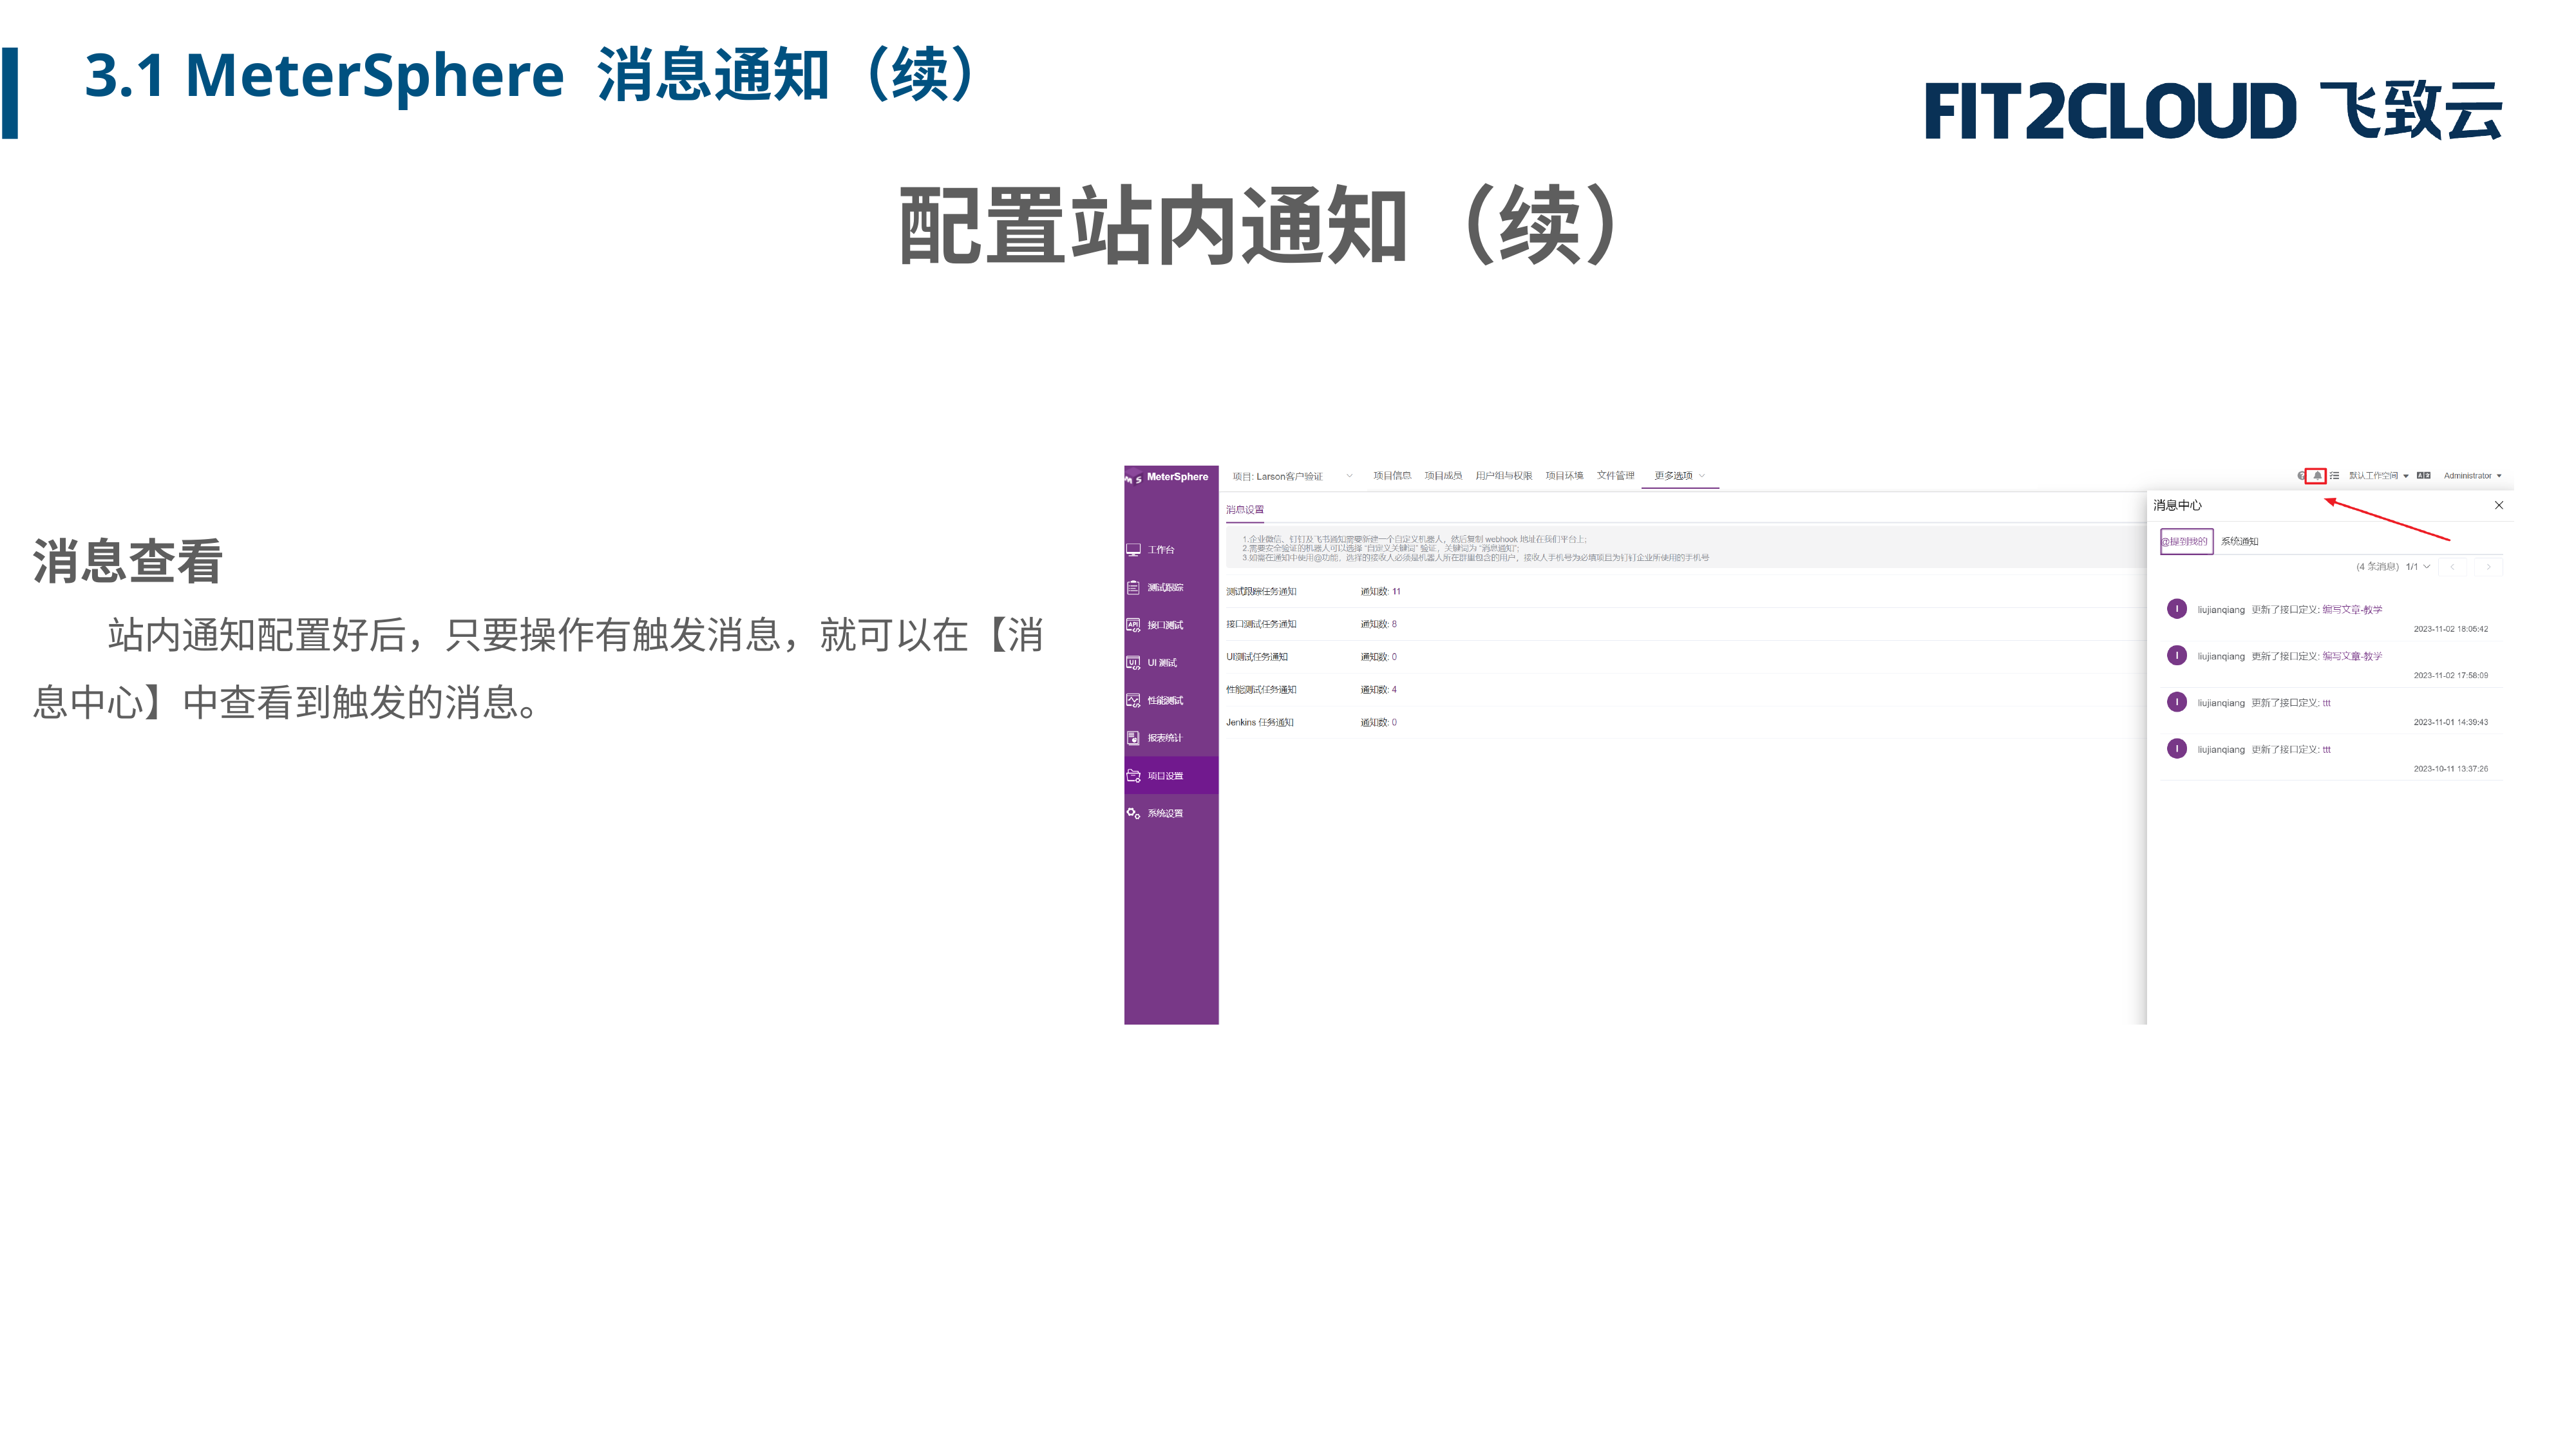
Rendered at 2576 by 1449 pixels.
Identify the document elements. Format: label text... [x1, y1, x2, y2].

text_box 3.1 MeterSphere 消息通知（续） [71, 40, 1125, 173]
text_box 配置站内通知（续） [0, 162, 2571, 284]
text_box [2, 47, 18, 139]
picture [1926, 80, 2503, 140]
text_box 消息查看 站内通知配置好后，只要操作有触发消息，就可以在【消息中心】中查看到触发的消息。 [24, 336, 1060, 889]
picture [1124, 466, 2514, 1025]
